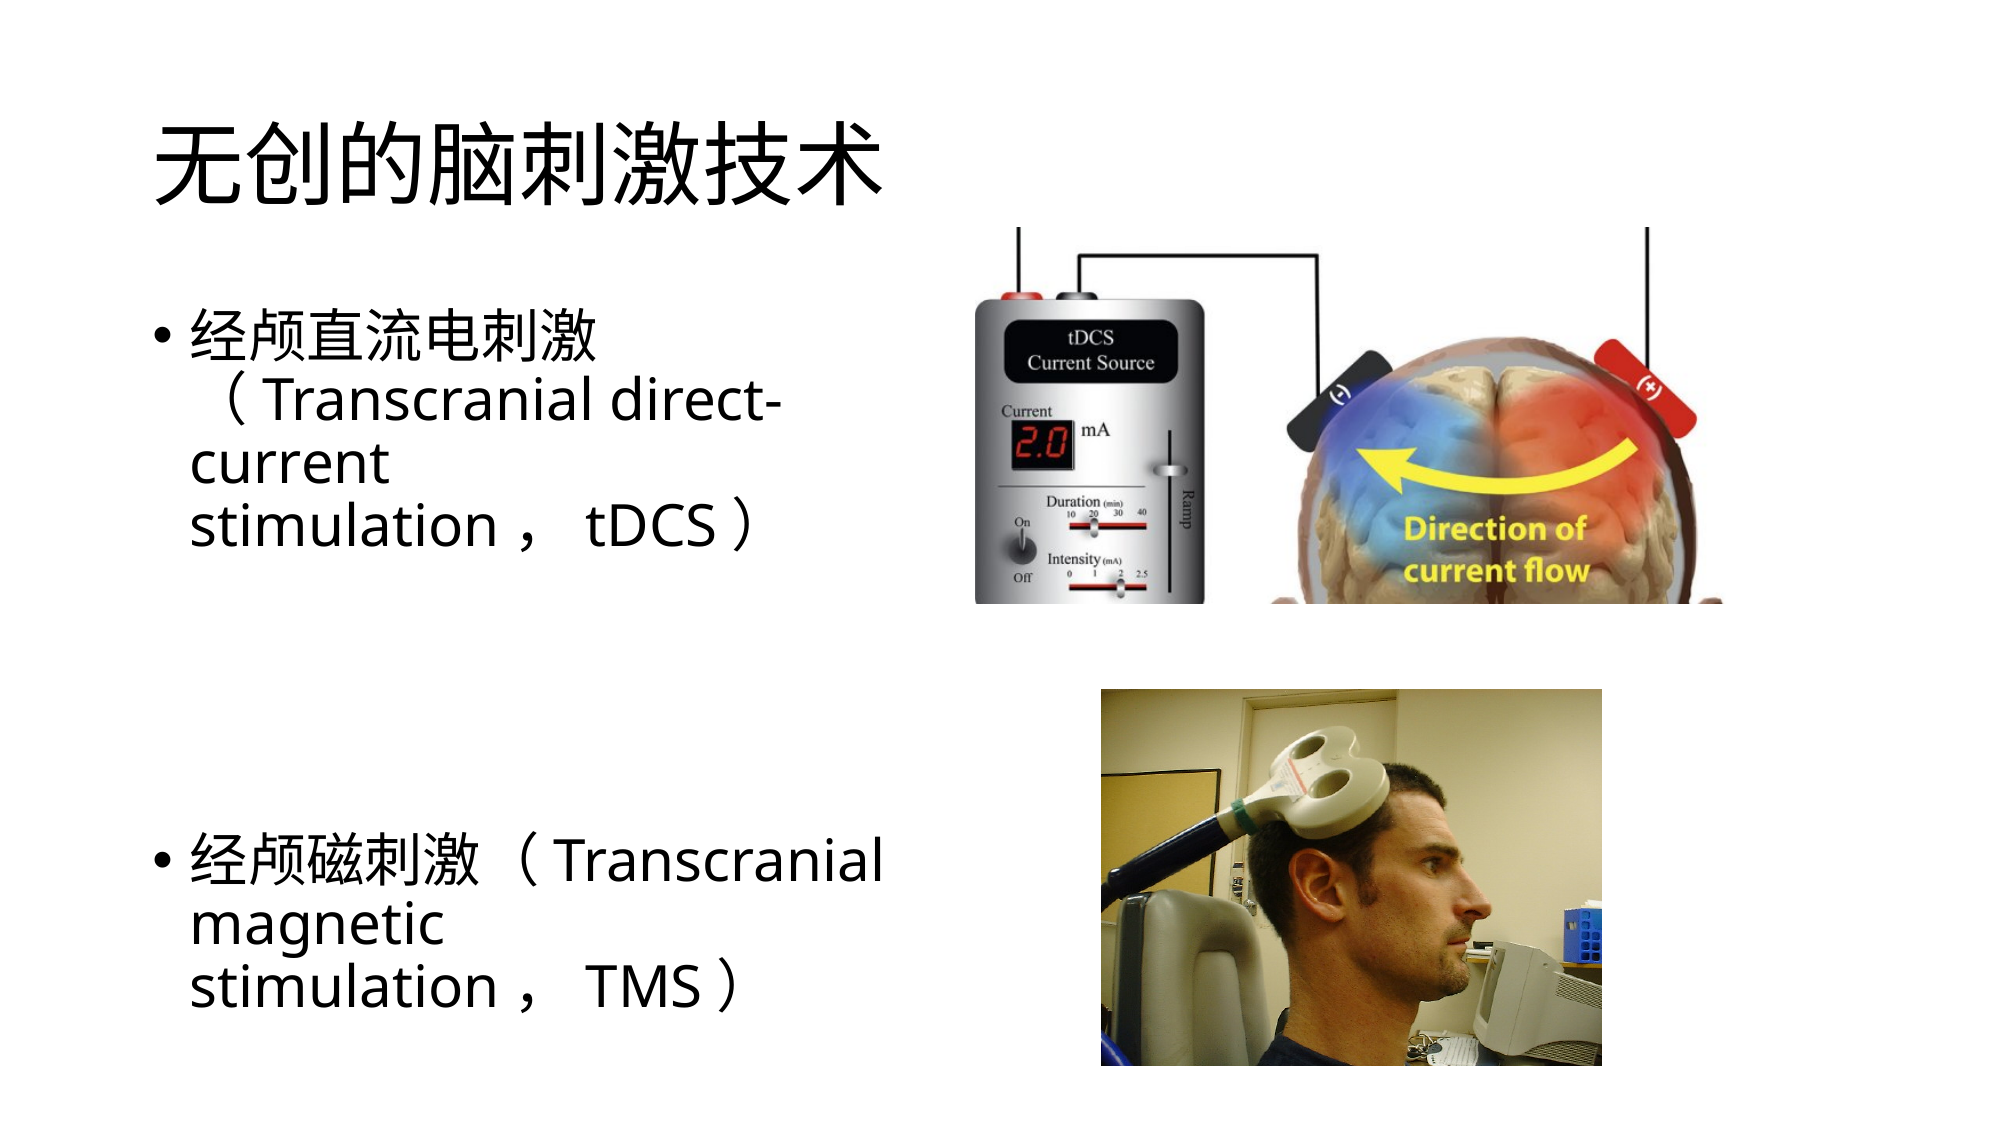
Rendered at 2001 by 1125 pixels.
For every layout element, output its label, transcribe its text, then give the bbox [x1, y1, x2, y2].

picture [974, 227, 1729, 604]
list 经颅直流电刺激（Transcranial direct-current stimulation，tDCS） 经颅磁刺激（Transcranial magnetic stimulation，TMS） [137, 299, 912, 1014]
title 无创的脑刺激技术 [137, 59, 1863, 278]
picture [1100, 689, 1602, 1066]
